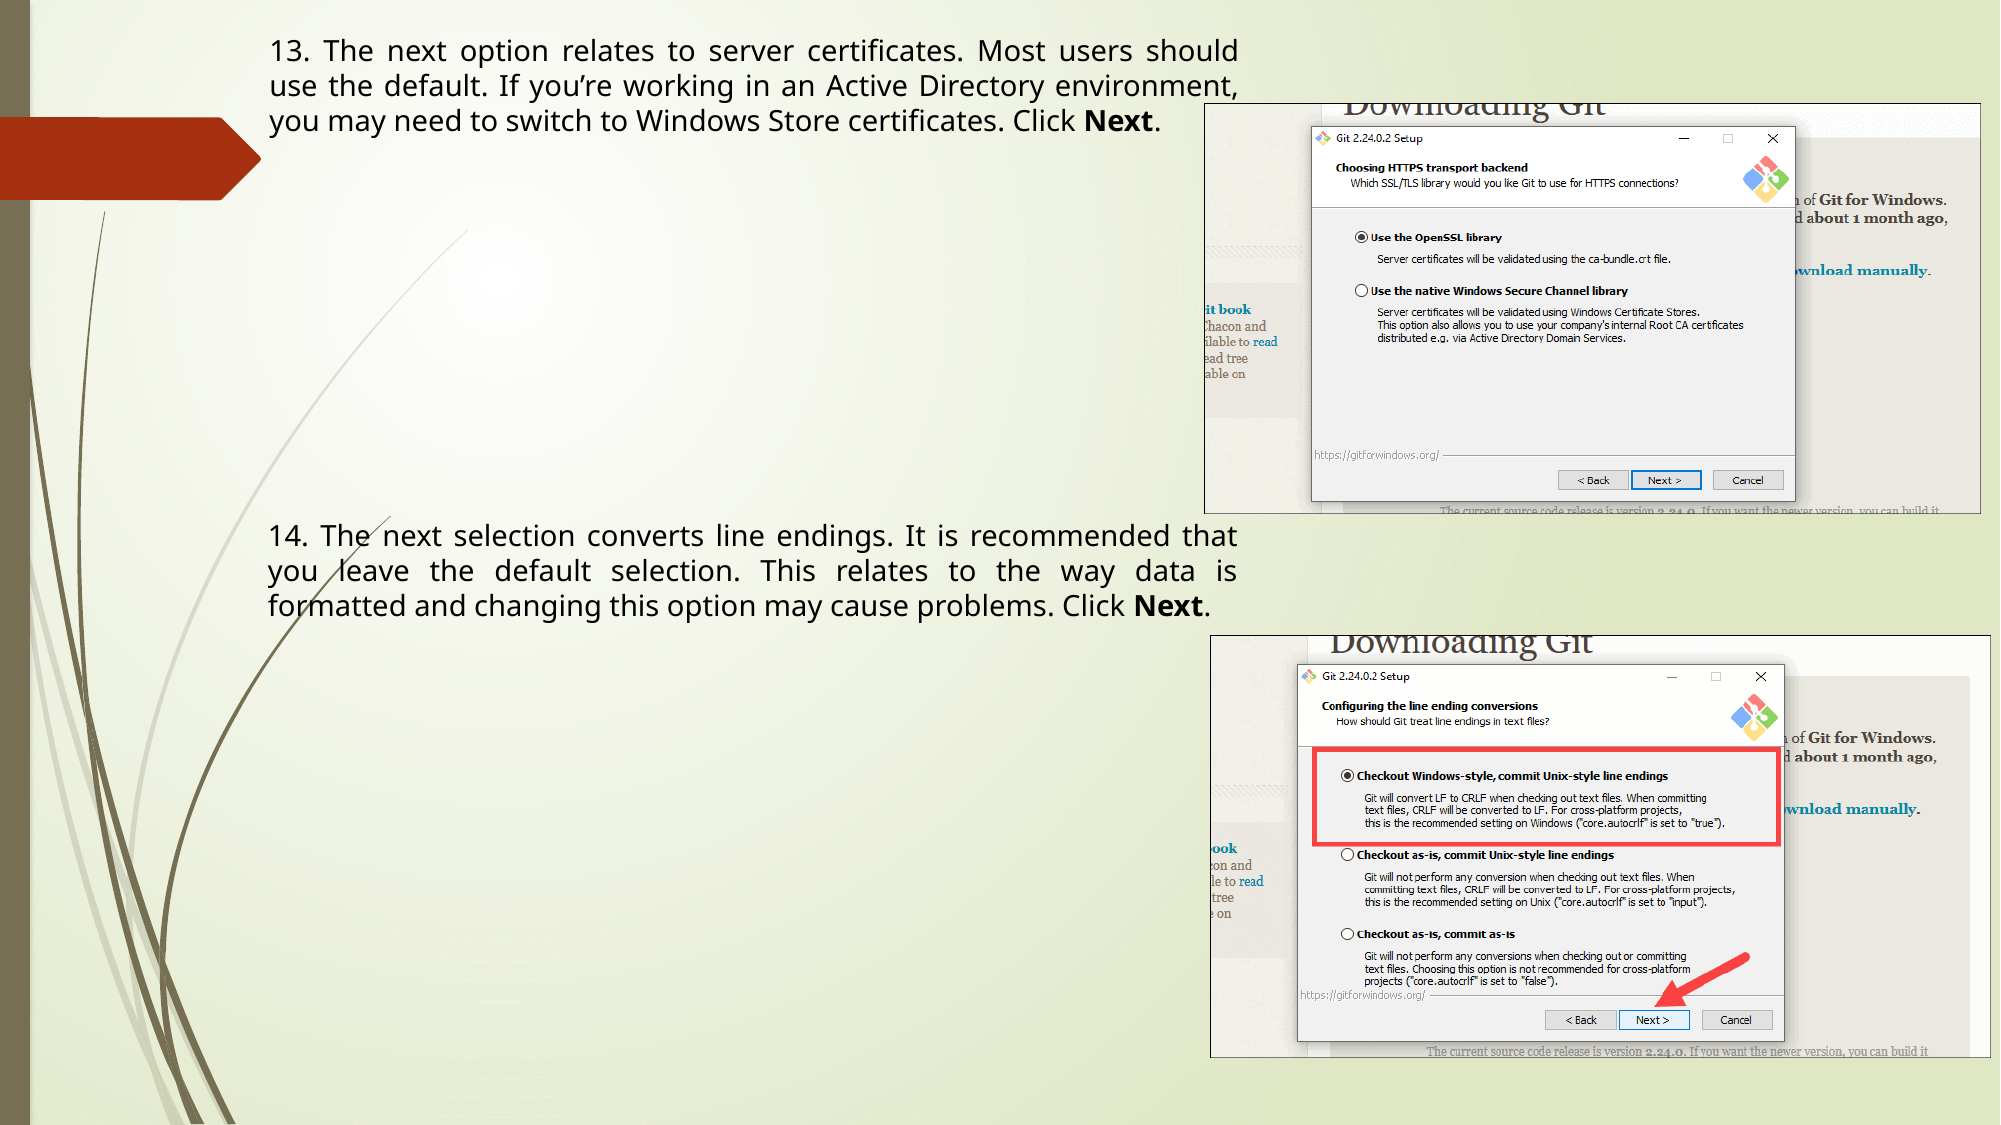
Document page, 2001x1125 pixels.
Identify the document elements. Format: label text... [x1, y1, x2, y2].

picture [1204, 103, 1981, 514]
text_box 13. The next option relates to server certificates. Most users should use the default. If you’re working in an Active Directory environment, you may need to switch to Windows Store certificates. Click Next. [254, 24, 1255, 145]
picture [1210, 635, 1991, 1058]
text_box 14. The next selection converts line endings. It is recommended that you leave the default selection. This relates to the way data is formatted and changing this option may cause problems. Click Next. [253, 509, 1253, 630]
